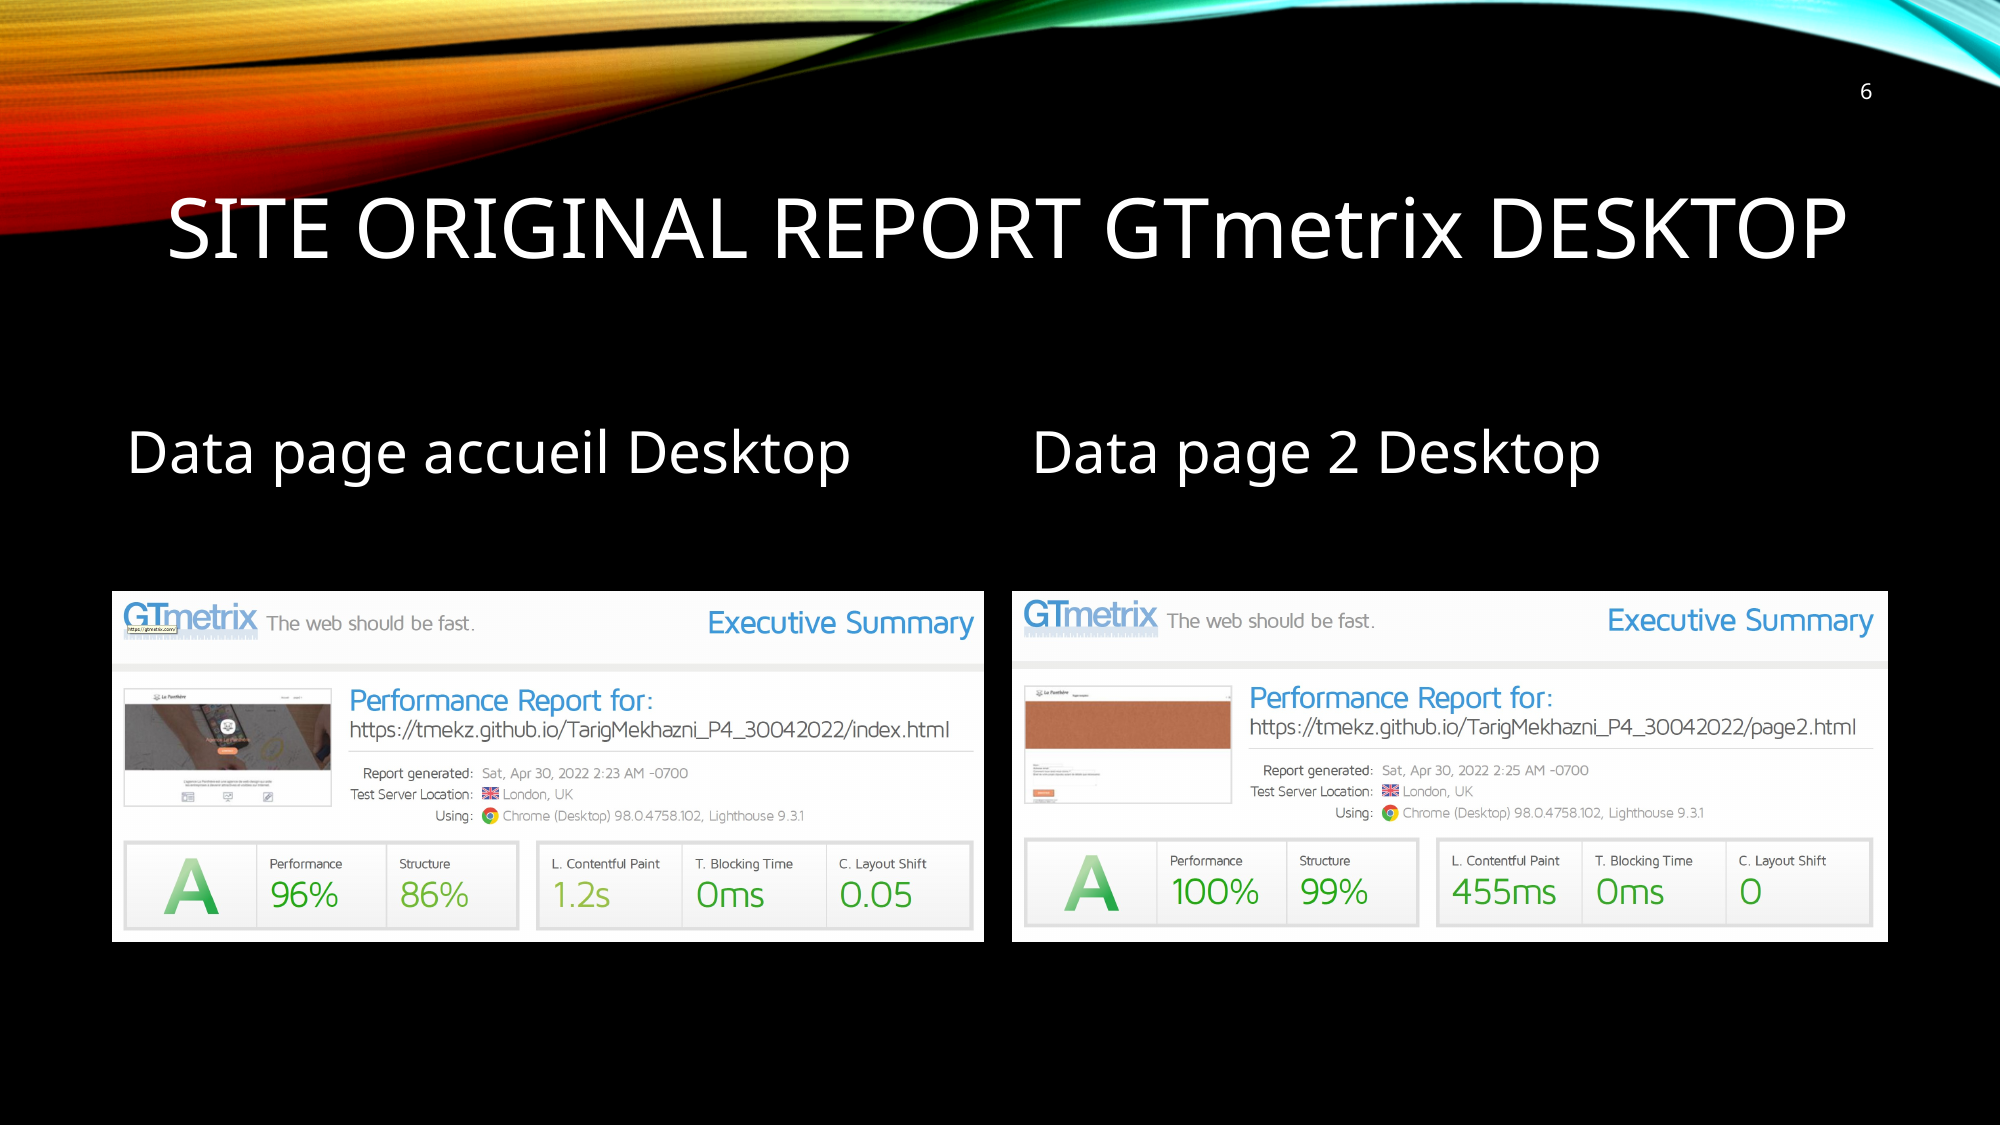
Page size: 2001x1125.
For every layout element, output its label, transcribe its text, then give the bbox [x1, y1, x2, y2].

slide_number 6 [1437, 62, 1888, 123]
title Site original report Gtmetrix DESKTOP [150, 125, 1888, 338]
picture [0, 0, 2000, 237]
list Data page 2 Desktop [1016, 358, 1888, 494]
list Data page accueil Desktop [111, 358, 984, 494]
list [1012, 591, 1888, 943]
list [112, 591, 985, 943]
